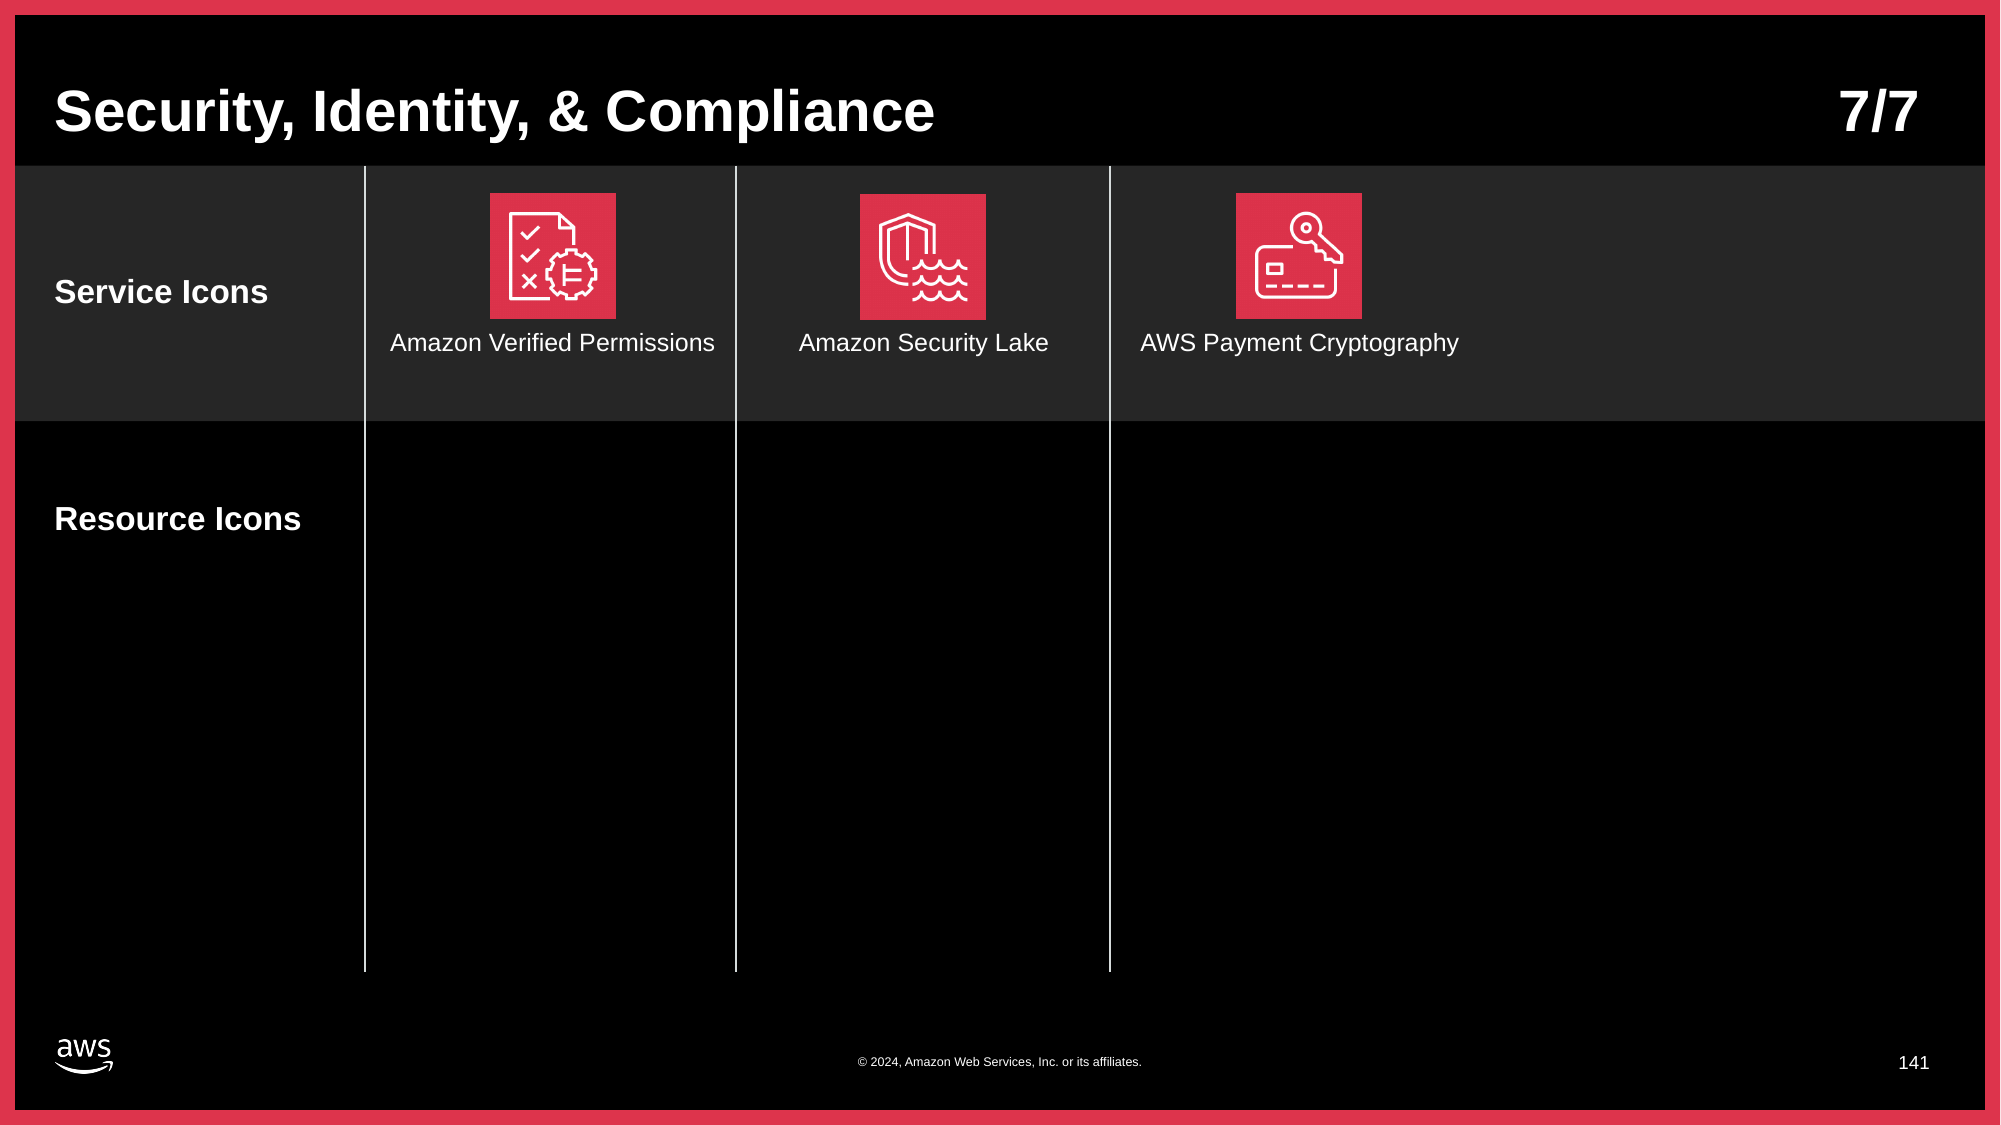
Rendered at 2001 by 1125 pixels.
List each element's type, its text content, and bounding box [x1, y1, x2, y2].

picture [55, 1039, 113, 1074]
footer © 2024, Amazon Web Services, Inc. or its affiliates. [662, 1031, 1338, 1092]
slide_number 141 [1494, 1031, 1945, 1092]
title Security, Identity, & Compliance 7/7 [39, 59, 1945, 166]
picture [490, 193, 616, 319]
picture [860, 194, 986, 320]
text_box AWS Payment Cryptography [1113, 319, 1488, 364]
text_box Amazon Security Lake [736, 319, 1109, 364]
picture [1236, 193, 1362, 319]
text_box Amazon Verified Permissions [369, 319, 735, 364]
